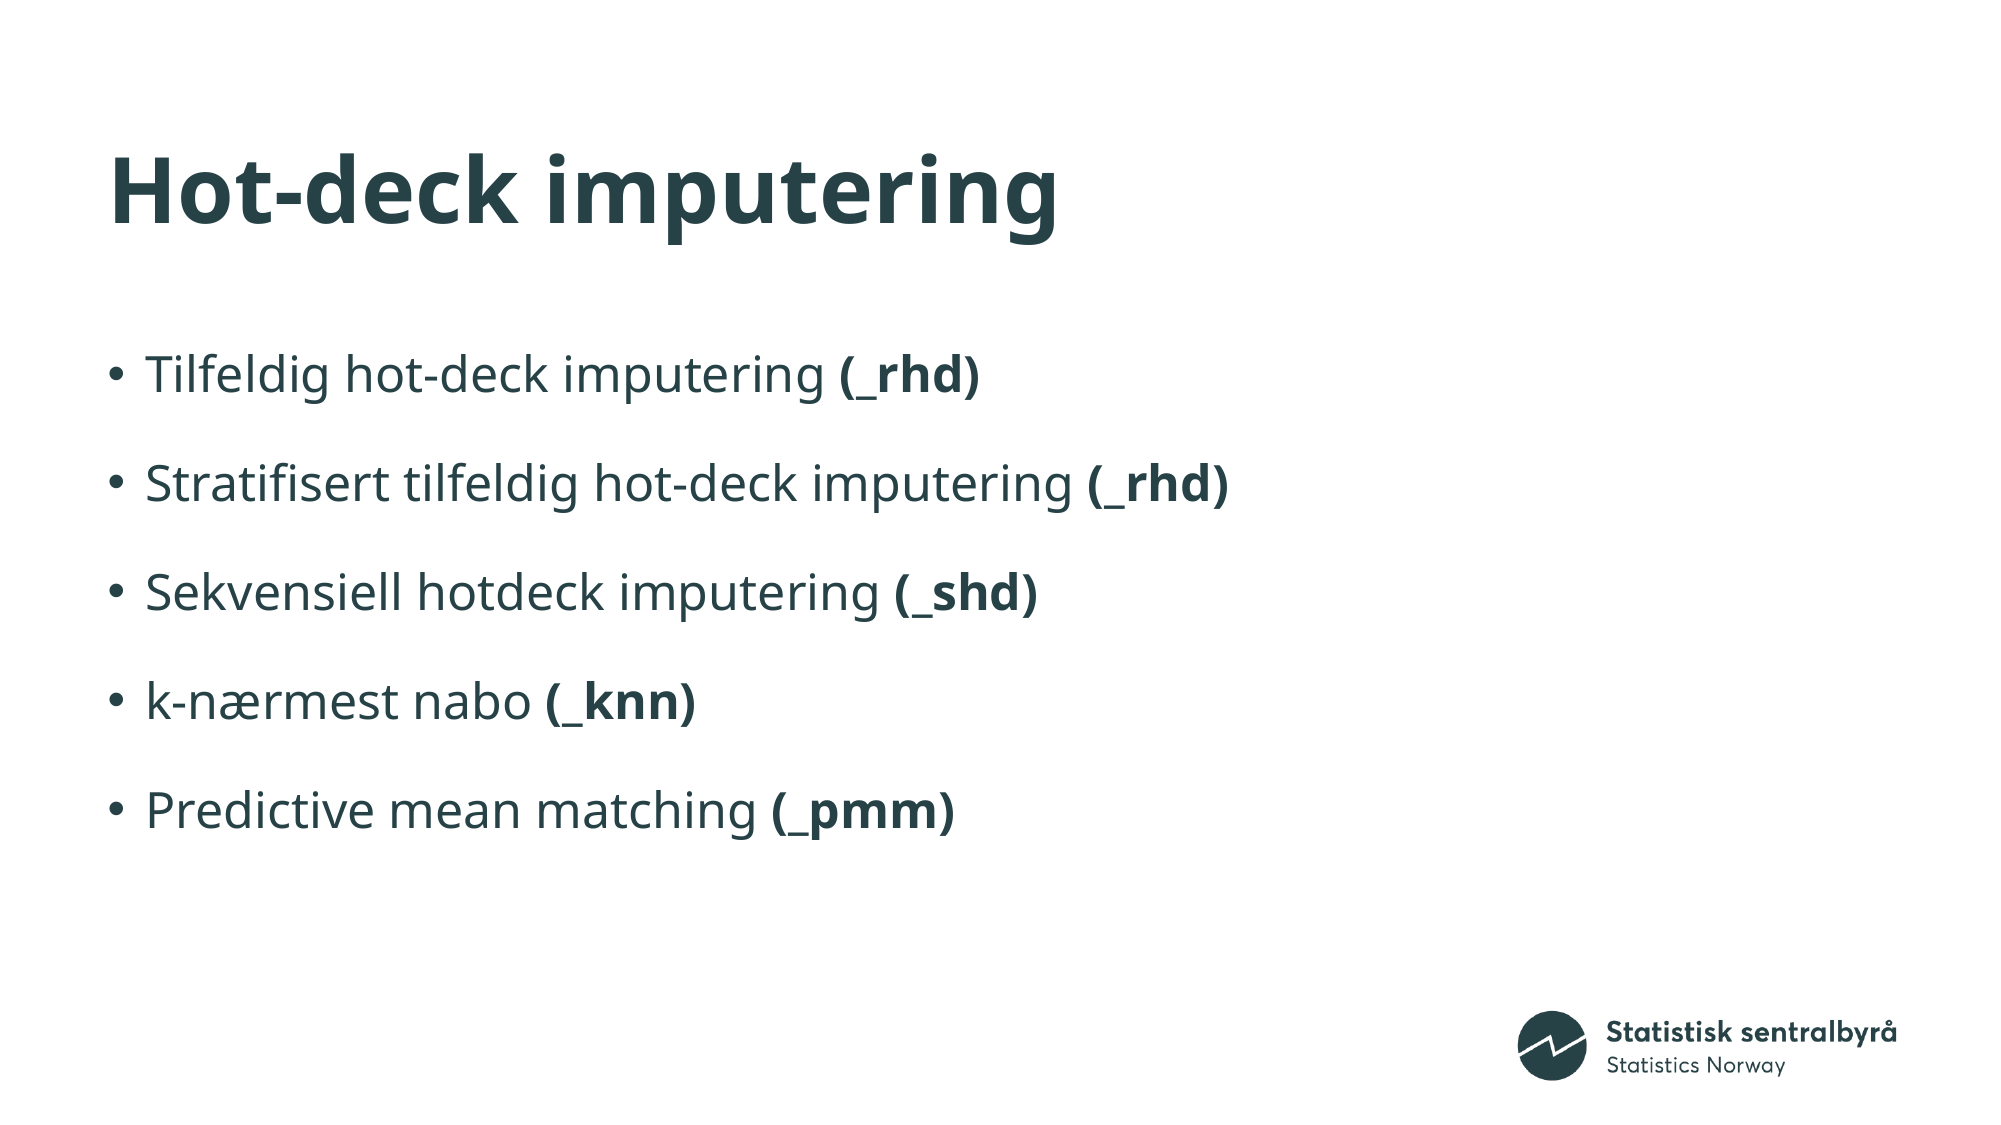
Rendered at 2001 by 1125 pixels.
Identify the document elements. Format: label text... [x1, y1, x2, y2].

title Hot-deck imputering [92, 90, 1676, 305]
picture [1503, 995, 2000, 1125]
list Tilfeldig hot-deck imputering (_rhd) Stratifisert tilfeldig hot-deck imputering (_rhd) Sekvensiell hotdeck imputering (_shd) k-nærmest nabo (_knn) Predictive mean matching (_pmm) [92, 305, 1676, 959]
